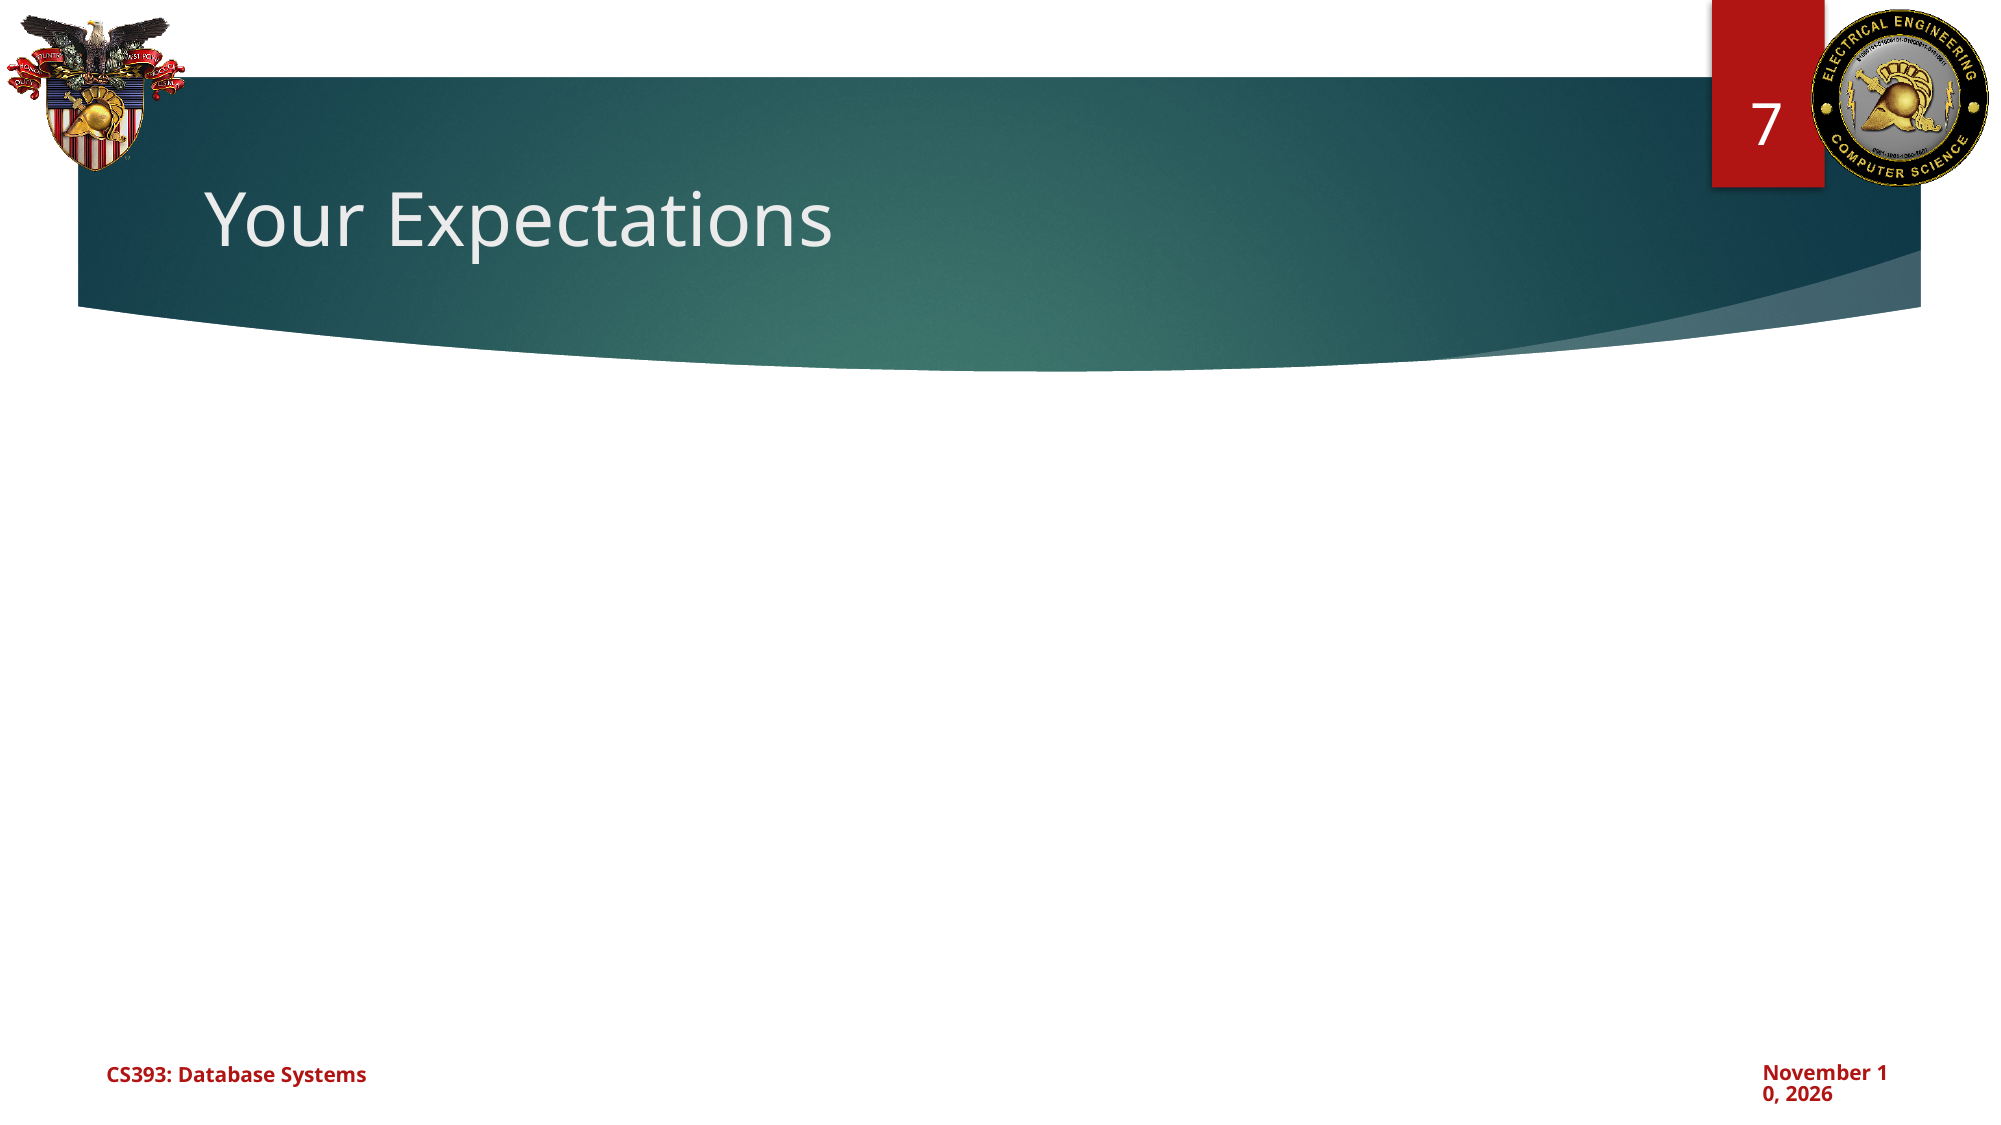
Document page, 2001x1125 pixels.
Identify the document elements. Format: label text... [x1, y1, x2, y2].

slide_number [1747, 1048, 1910, 1099]
title Your Expectations [189, 158, 1638, 275]
picture [7, 3, 185, 184]
slide_number 7 [1698, 48, 1836, 175]
footer CS393: Database Systems [91, 1048, 726, 1100]
picture [1809, 7, 1990, 188]
